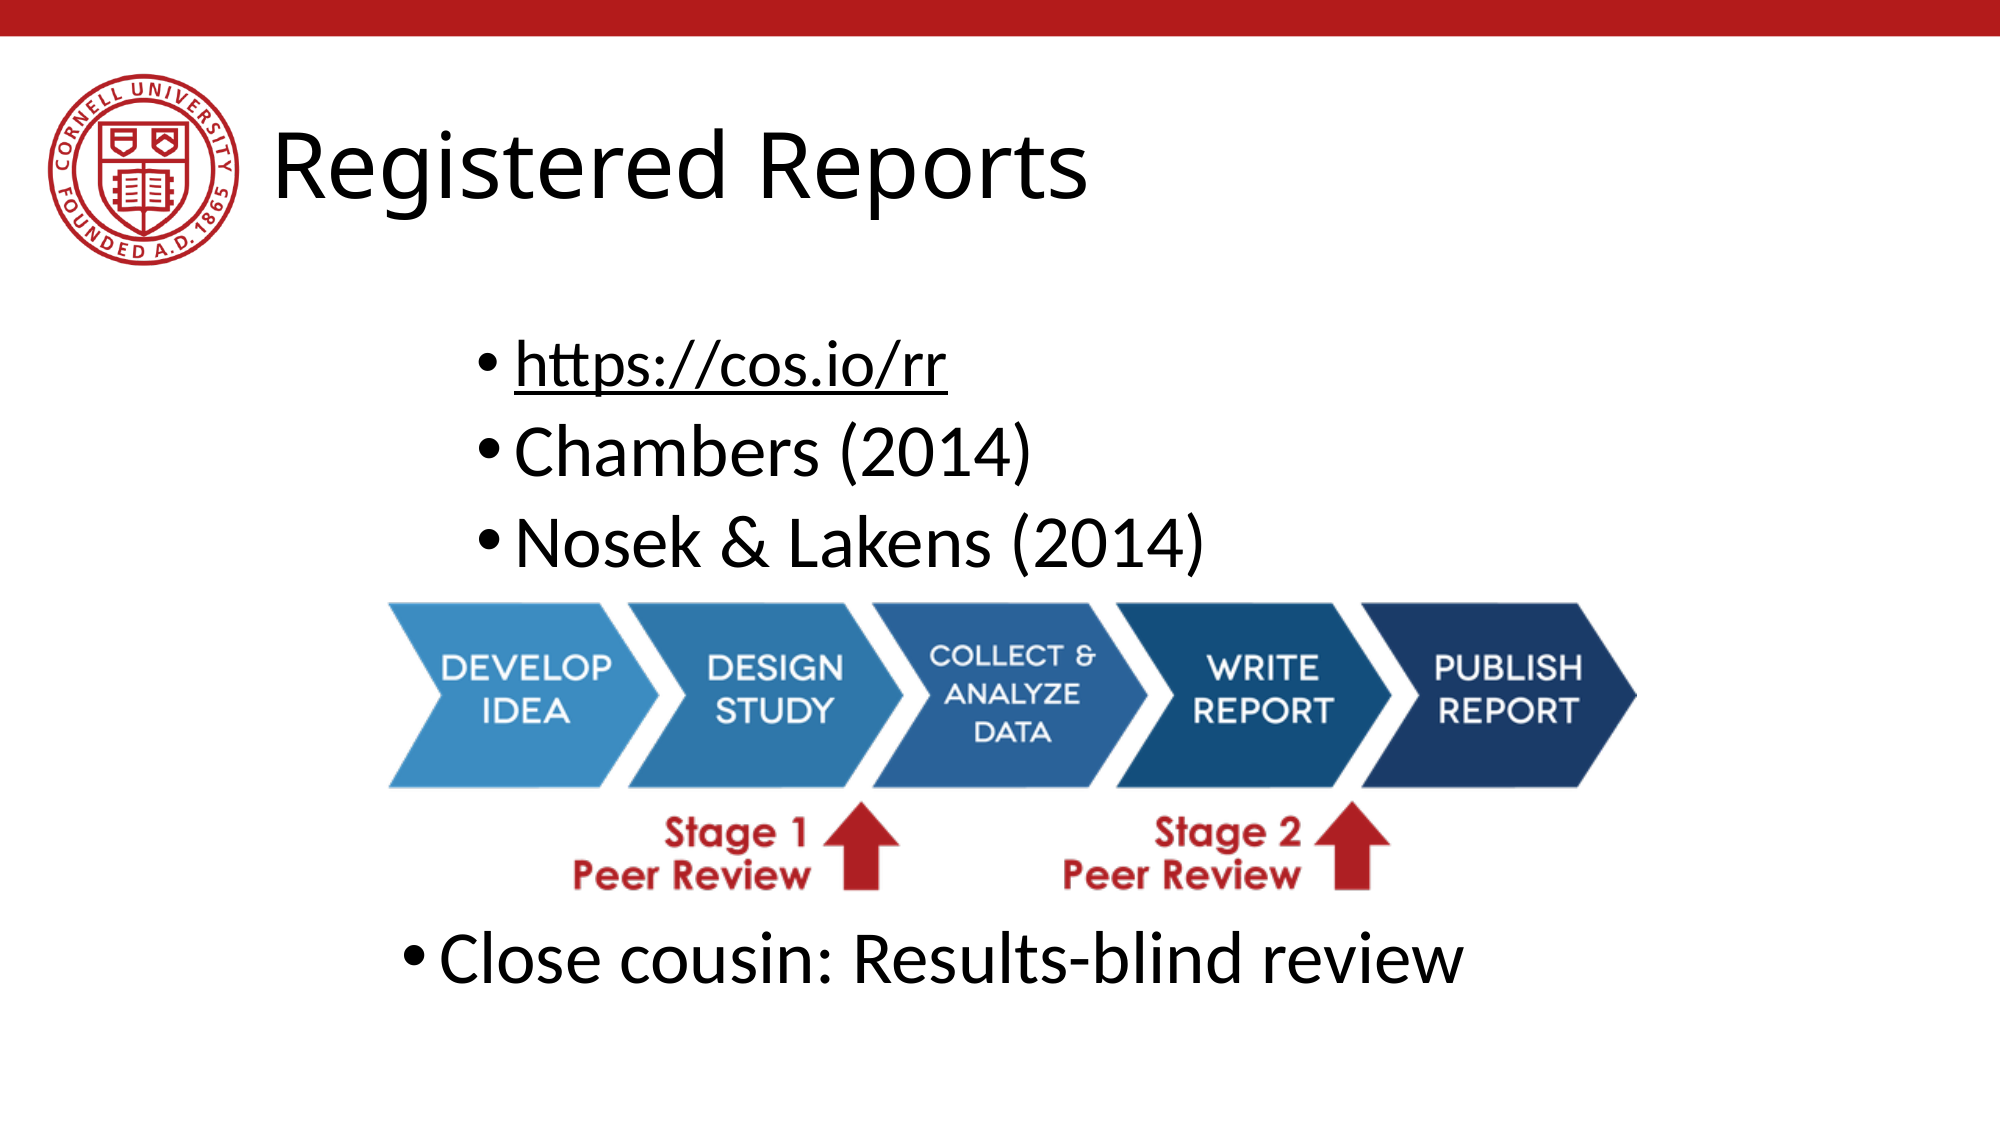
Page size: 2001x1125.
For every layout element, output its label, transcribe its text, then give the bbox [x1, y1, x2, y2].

picture [39, 65, 255, 274]
title Registered Reports [255, 59, 1860, 278]
list https://cos.io/rr Chambers (2014) Nosek & Lakens (2014) Close cousin: Results-blind review [386, 321, 1729, 1036]
picture [386, 601, 1637, 892]
